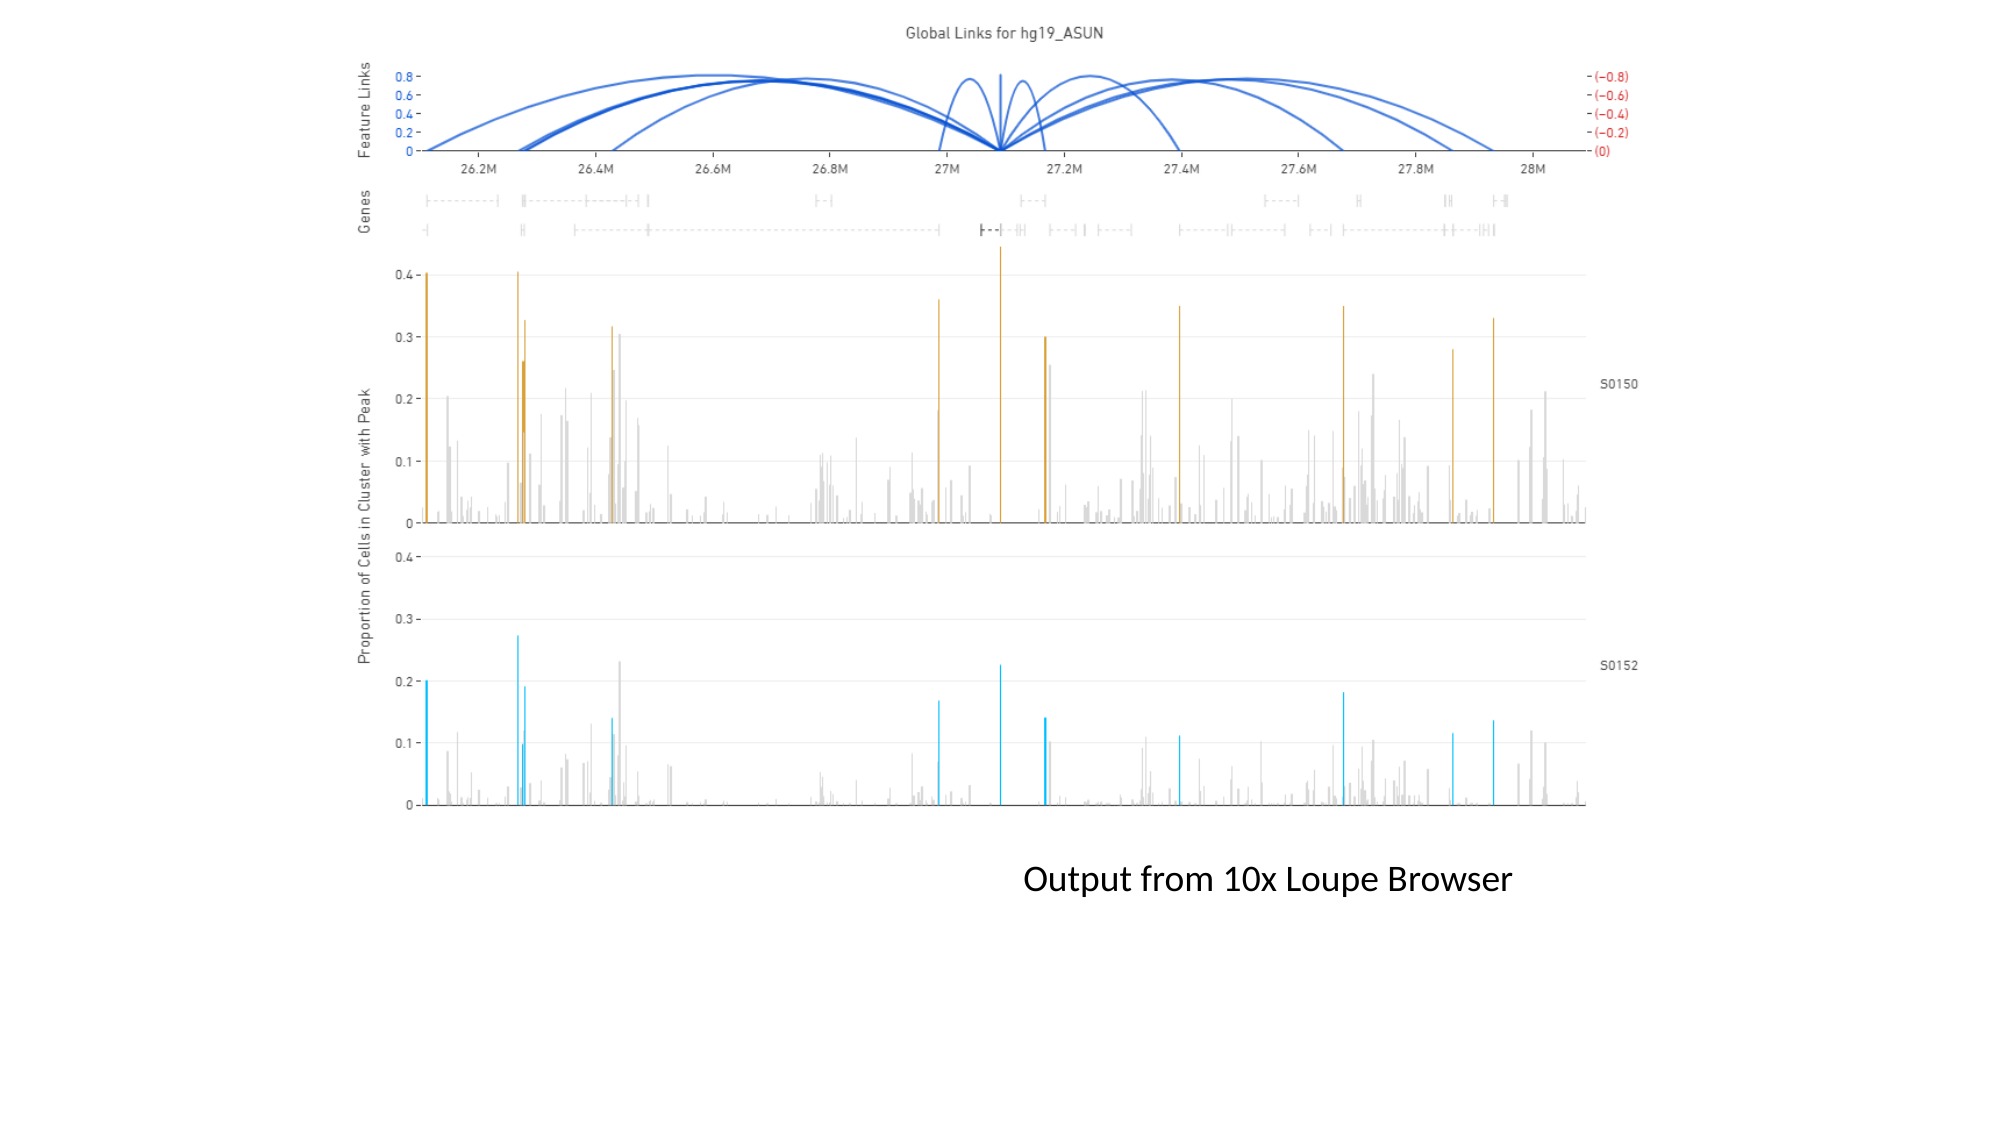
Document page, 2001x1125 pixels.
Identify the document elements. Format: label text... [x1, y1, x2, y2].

text_box Output from 10x Loupe Browser [1008, 847, 1653, 907]
picture [347, 15, 1653, 814]
